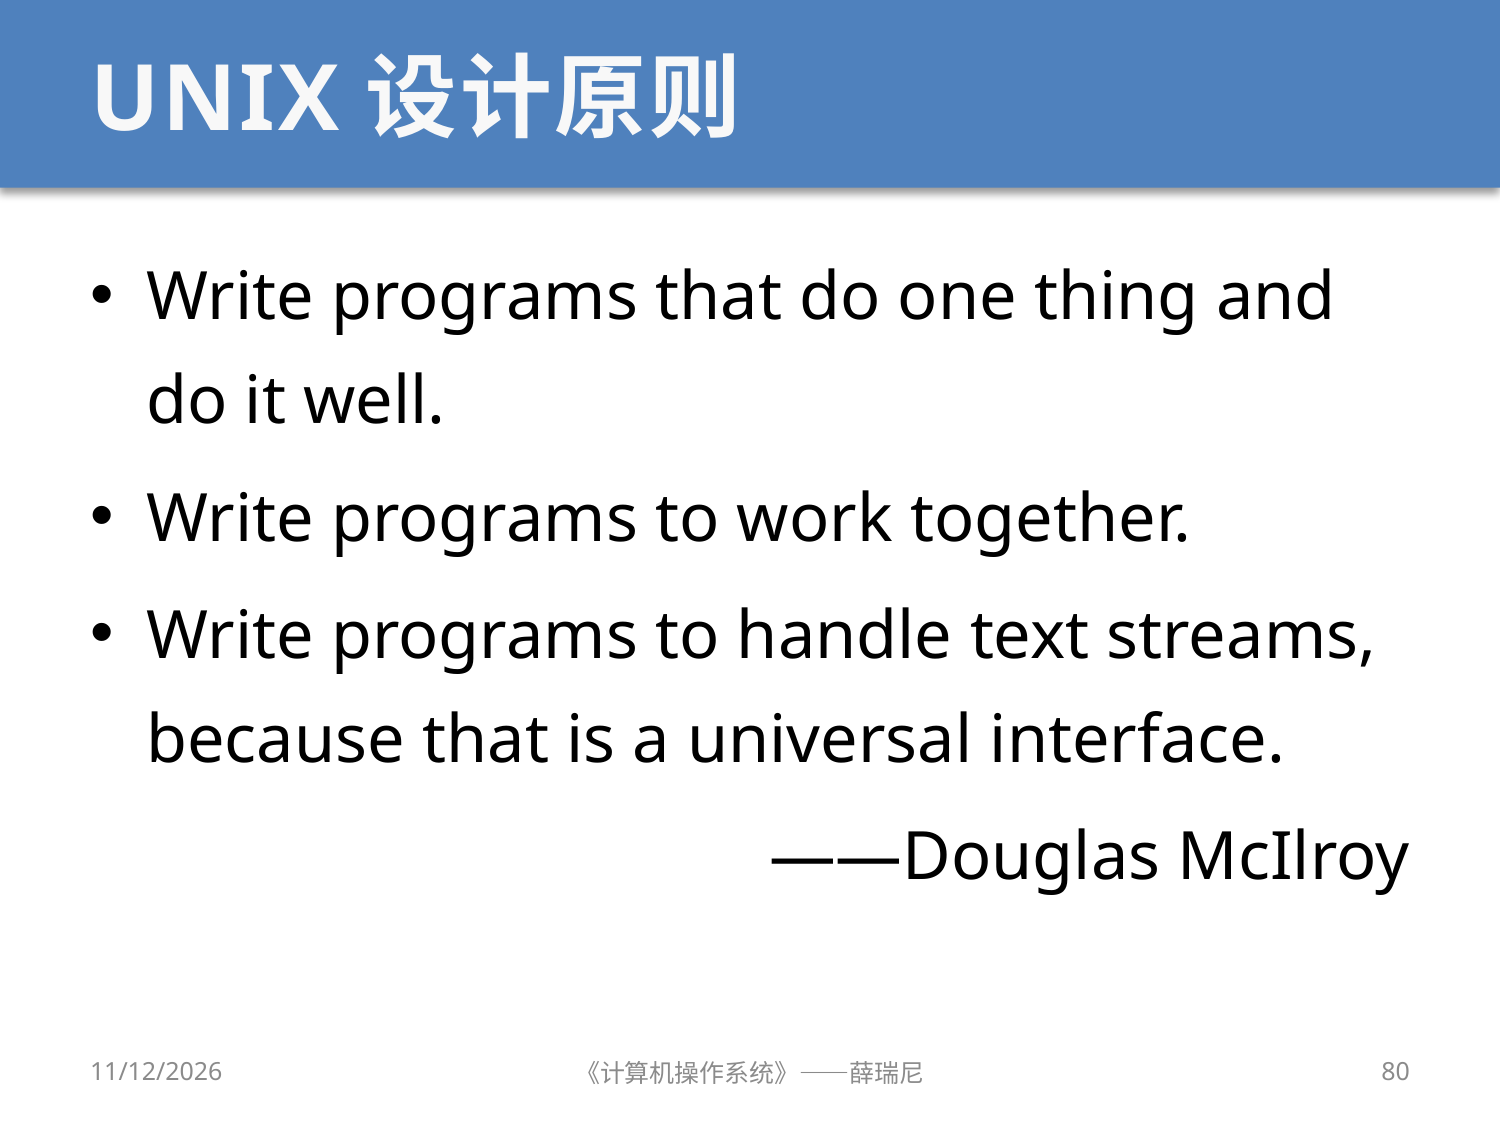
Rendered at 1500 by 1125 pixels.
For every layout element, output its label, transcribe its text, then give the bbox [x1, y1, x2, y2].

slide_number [75, 1042, 425, 1103]
slide_number 80 [1074, 1042, 1425, 1103]
list Write programs that do one thing and do it well. Write programs to work together. Write programs to handle text streams, because that is a universal interface. ——Douglas McIlroy [75, 221, 1425, 1021]
title UNIX设计原则 [75, 0, 1425, 188]
footer 《计算机操作系统》——薛瑞尼 [512, 1042, 988, 1103]
